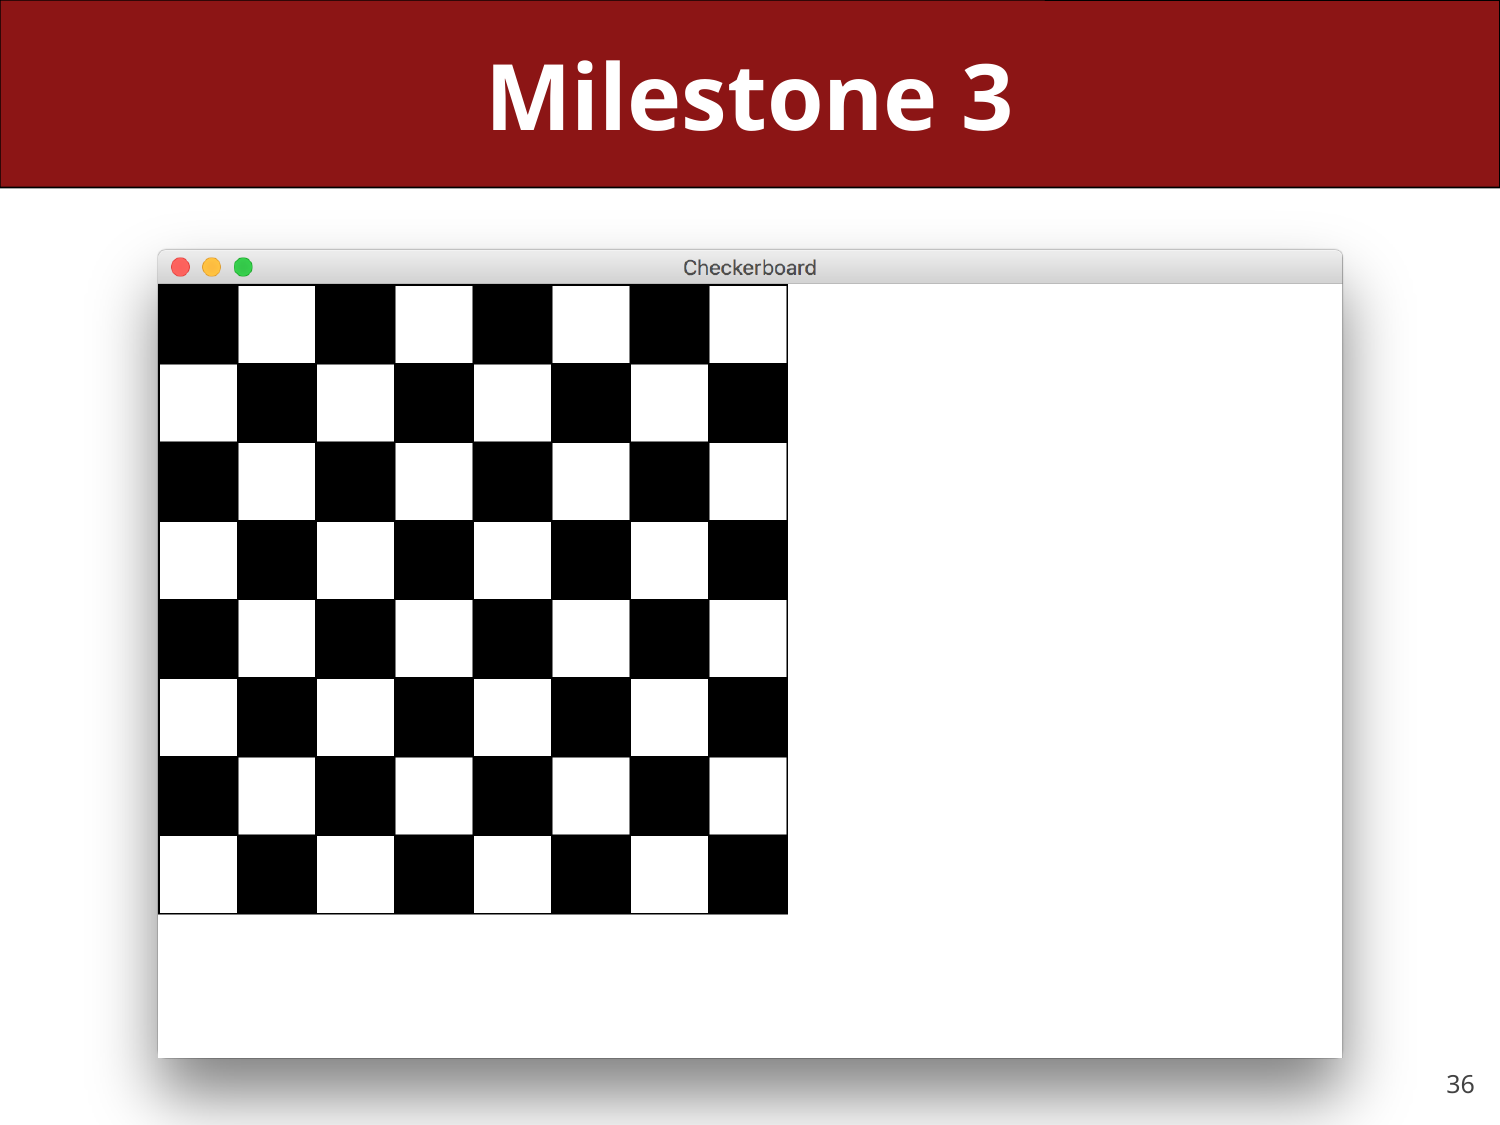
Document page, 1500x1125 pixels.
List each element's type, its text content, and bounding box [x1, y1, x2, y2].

title Milestone 3 [75, 0, 1425, 188]
picture [70, 199, 1430, 1125]
